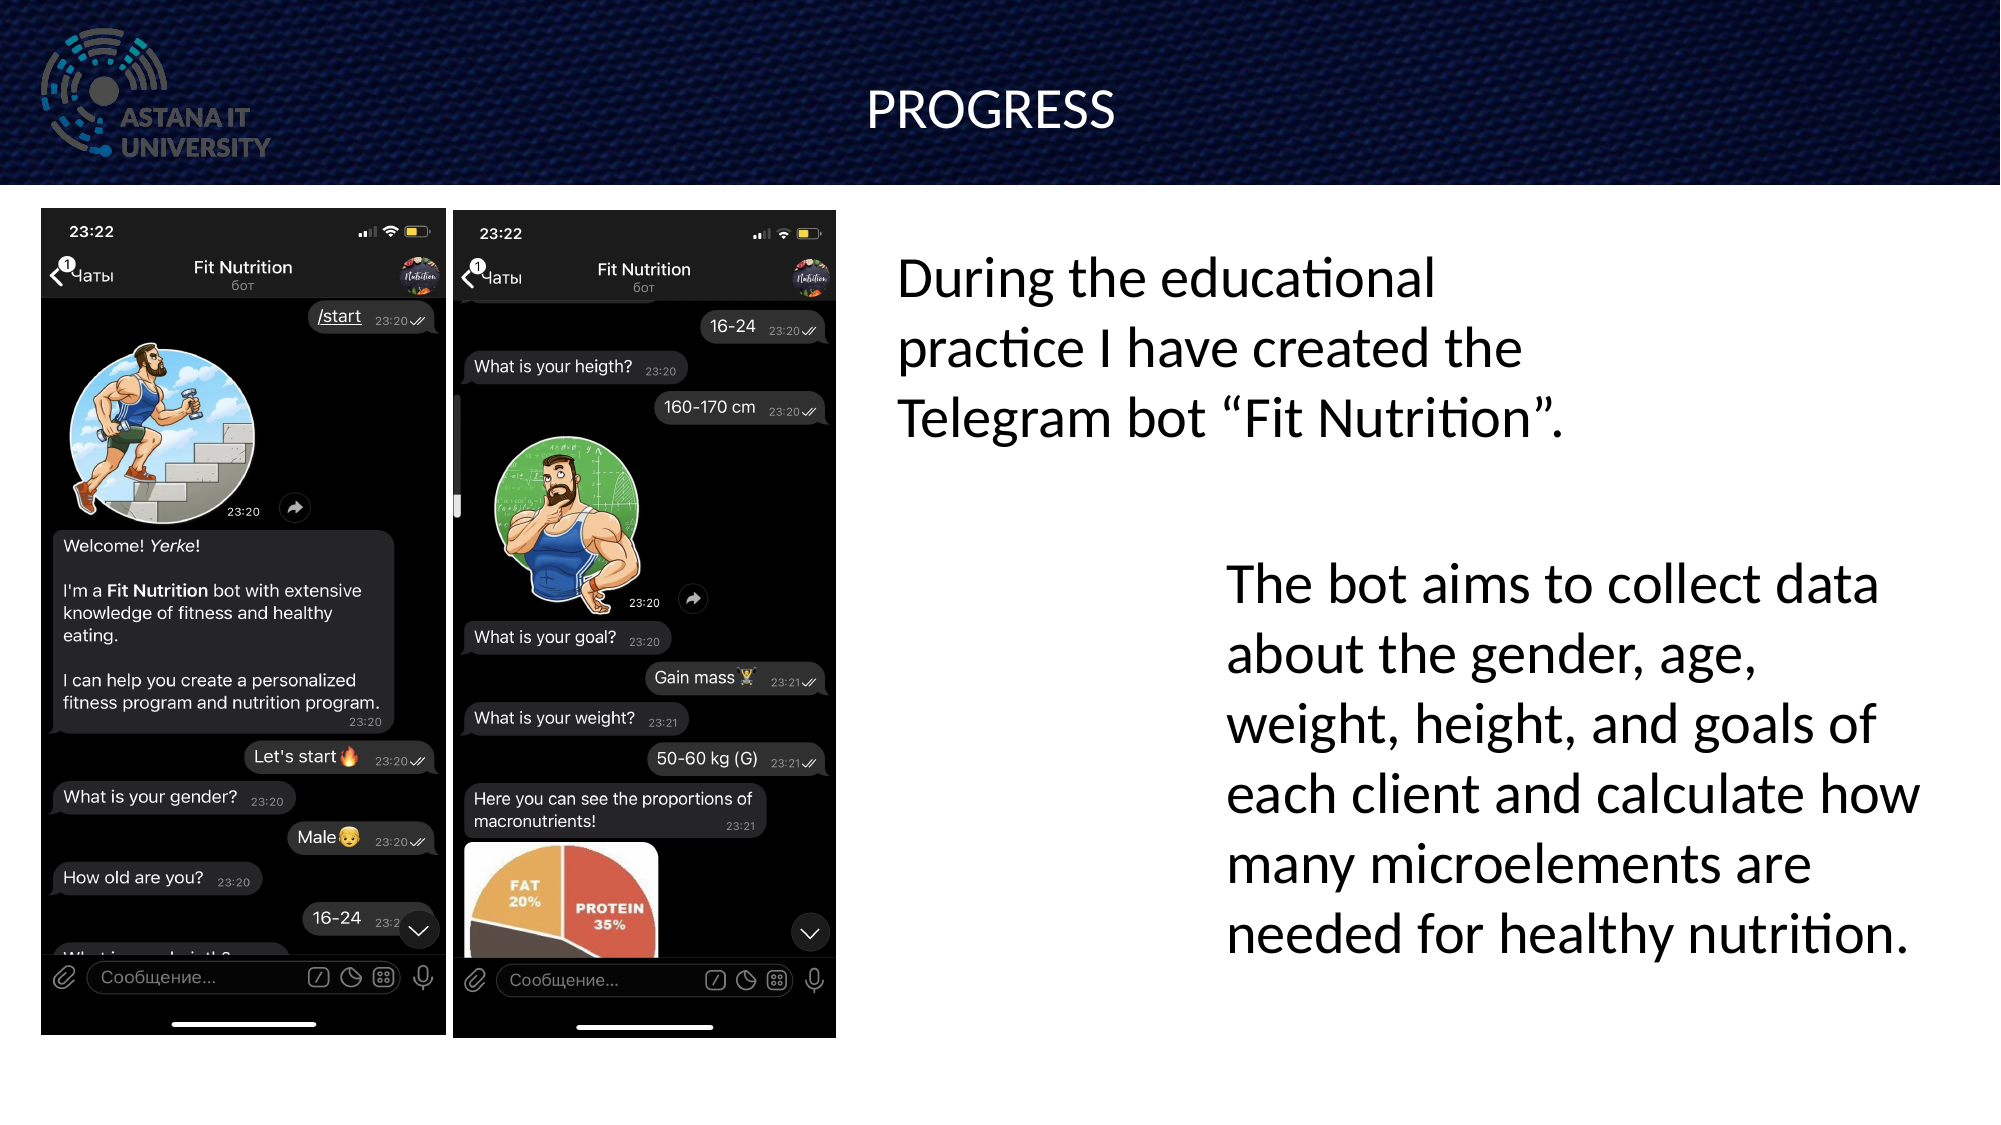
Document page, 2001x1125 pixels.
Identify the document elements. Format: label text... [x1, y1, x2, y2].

picture [41, 208, 446, 1035]
picture [453, 210, 836, 1038]
text_box The bot aims to collect data about the gender, age, weight, height, and goals of each client and calculate how many microelements are needed for healthy nutrition. [1211, 537, 1959, 973]
picture [0, 0, 2000, 185]
text_box During the educational practice I have created the Telegram bot “Fit Nutrition”. [882, 232, 1630, 597]
